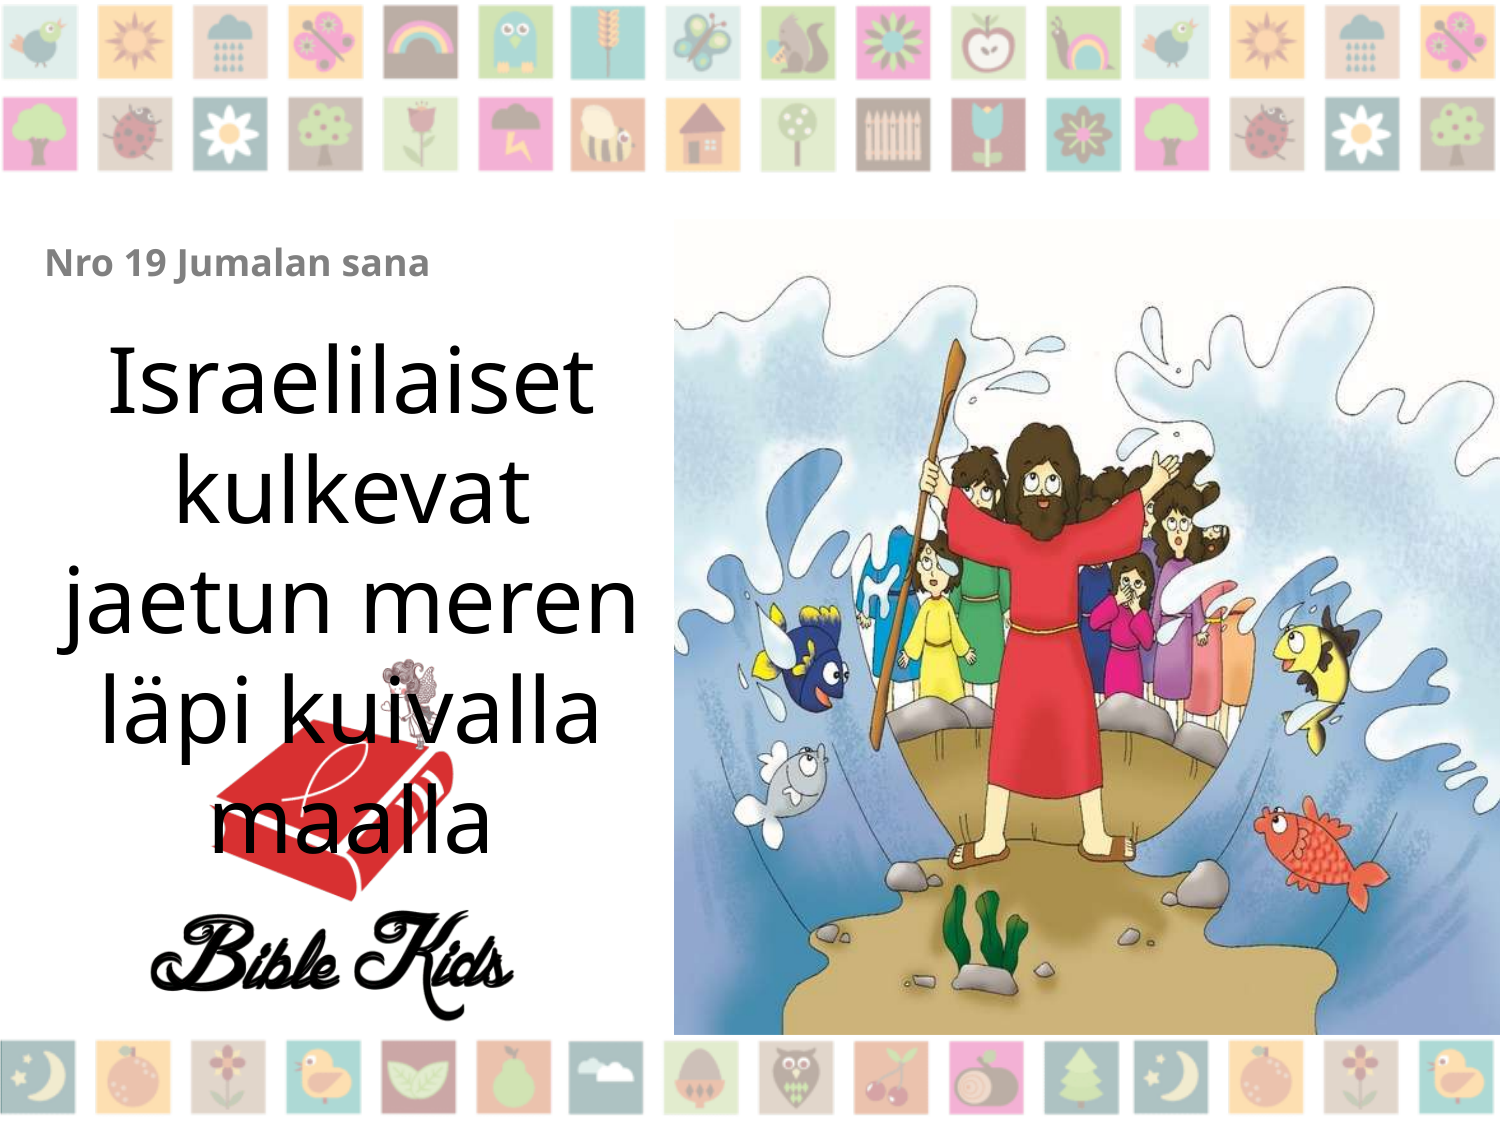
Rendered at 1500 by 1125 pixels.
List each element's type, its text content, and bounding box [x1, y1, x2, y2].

text_box Nro 19 Jumalan sana [29, 231, 514, 292]
picture [674, 219, 1500, 1028]
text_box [0, 3, 1500, 181]
text_box Israelilaiset kulkevat jaetun meren läpi kuivalla maalla [29, 314, 668, 879]
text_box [0, 1028, 1500, 1118]
picture [125, 621, 552, 1050]
